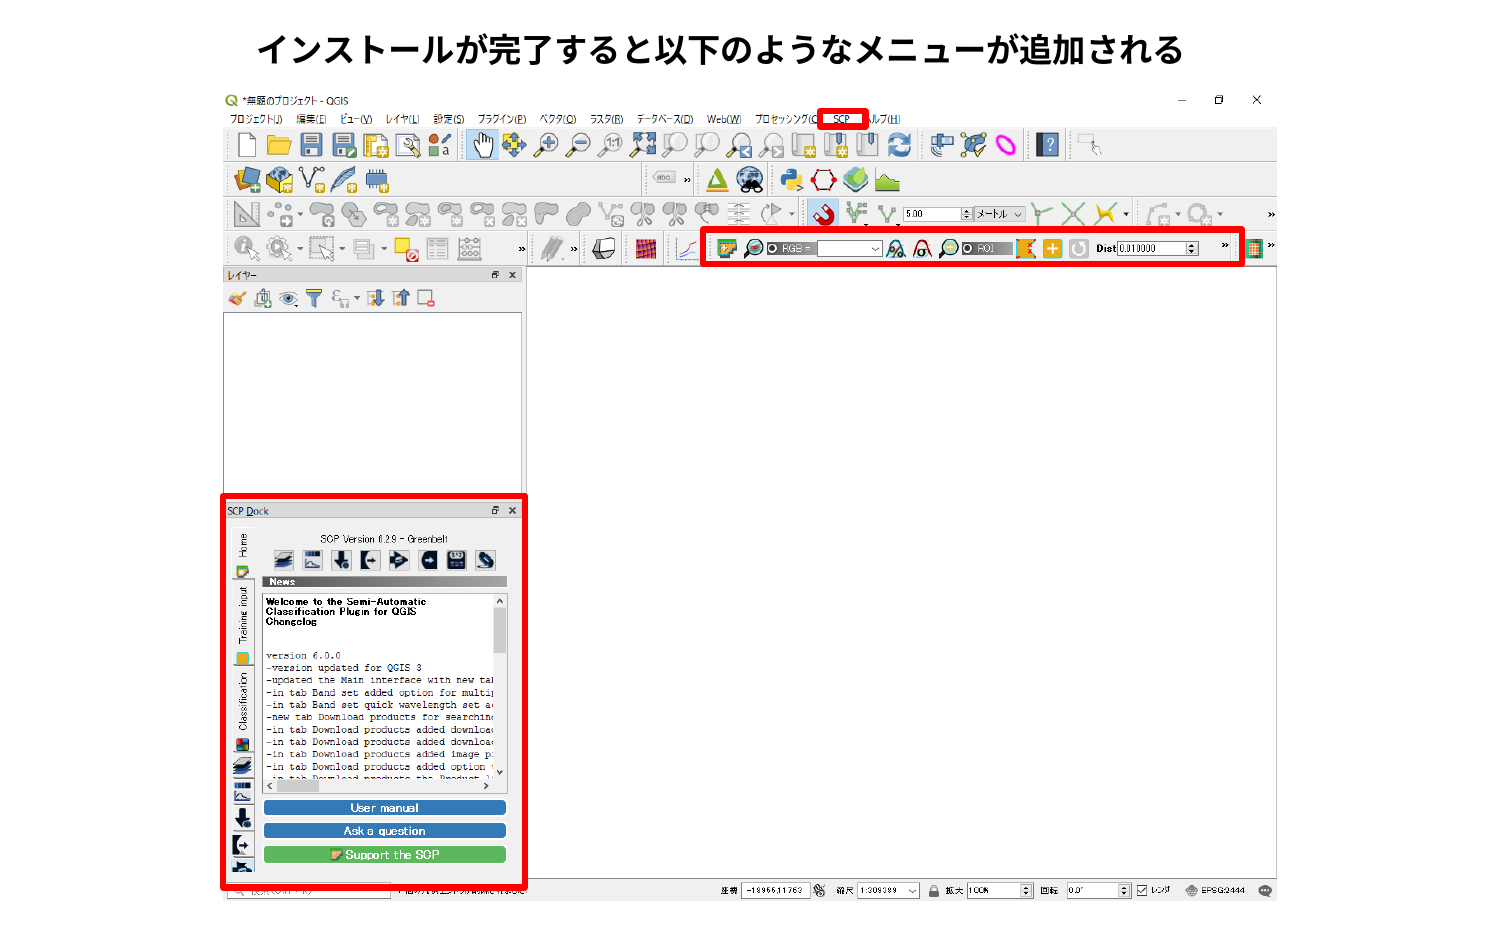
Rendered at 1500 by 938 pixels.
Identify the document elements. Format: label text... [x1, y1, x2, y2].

picture [223, 91, 1277, 901]
text_box インストールが完了すると以下のようなメニューが追加される [241, 22, 1277, 77]
